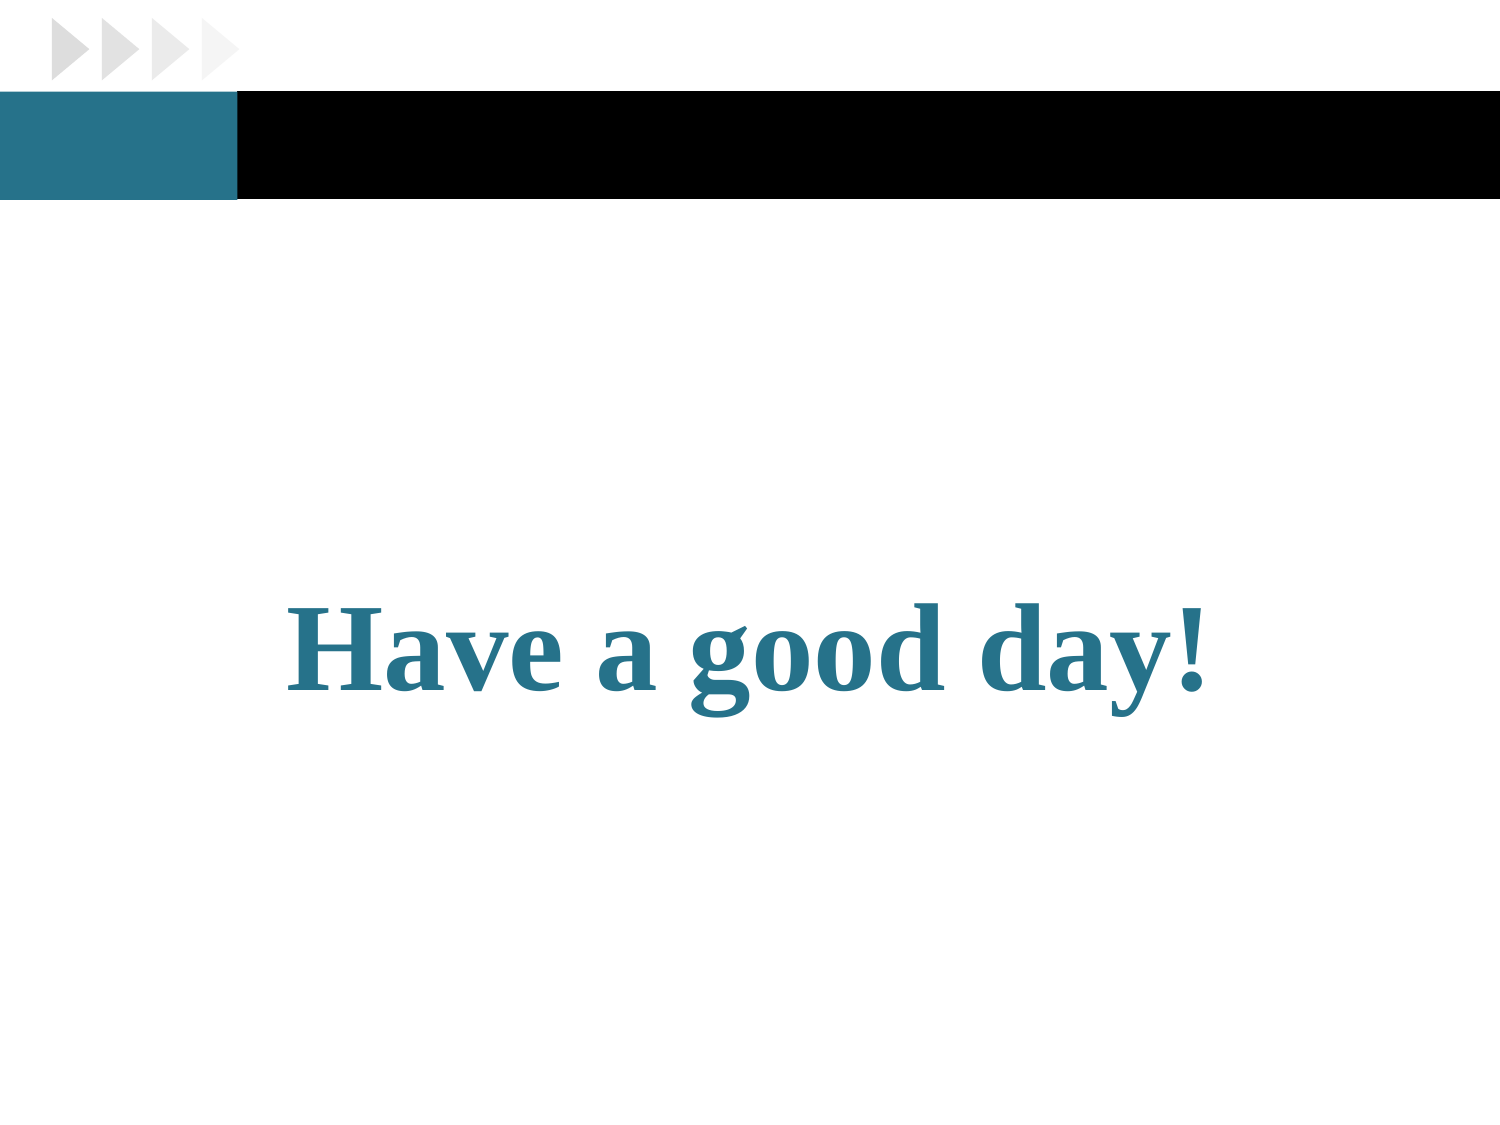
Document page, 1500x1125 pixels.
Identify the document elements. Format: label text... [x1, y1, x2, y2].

text_box Have a good day! [106, 526, 1394, 680]
